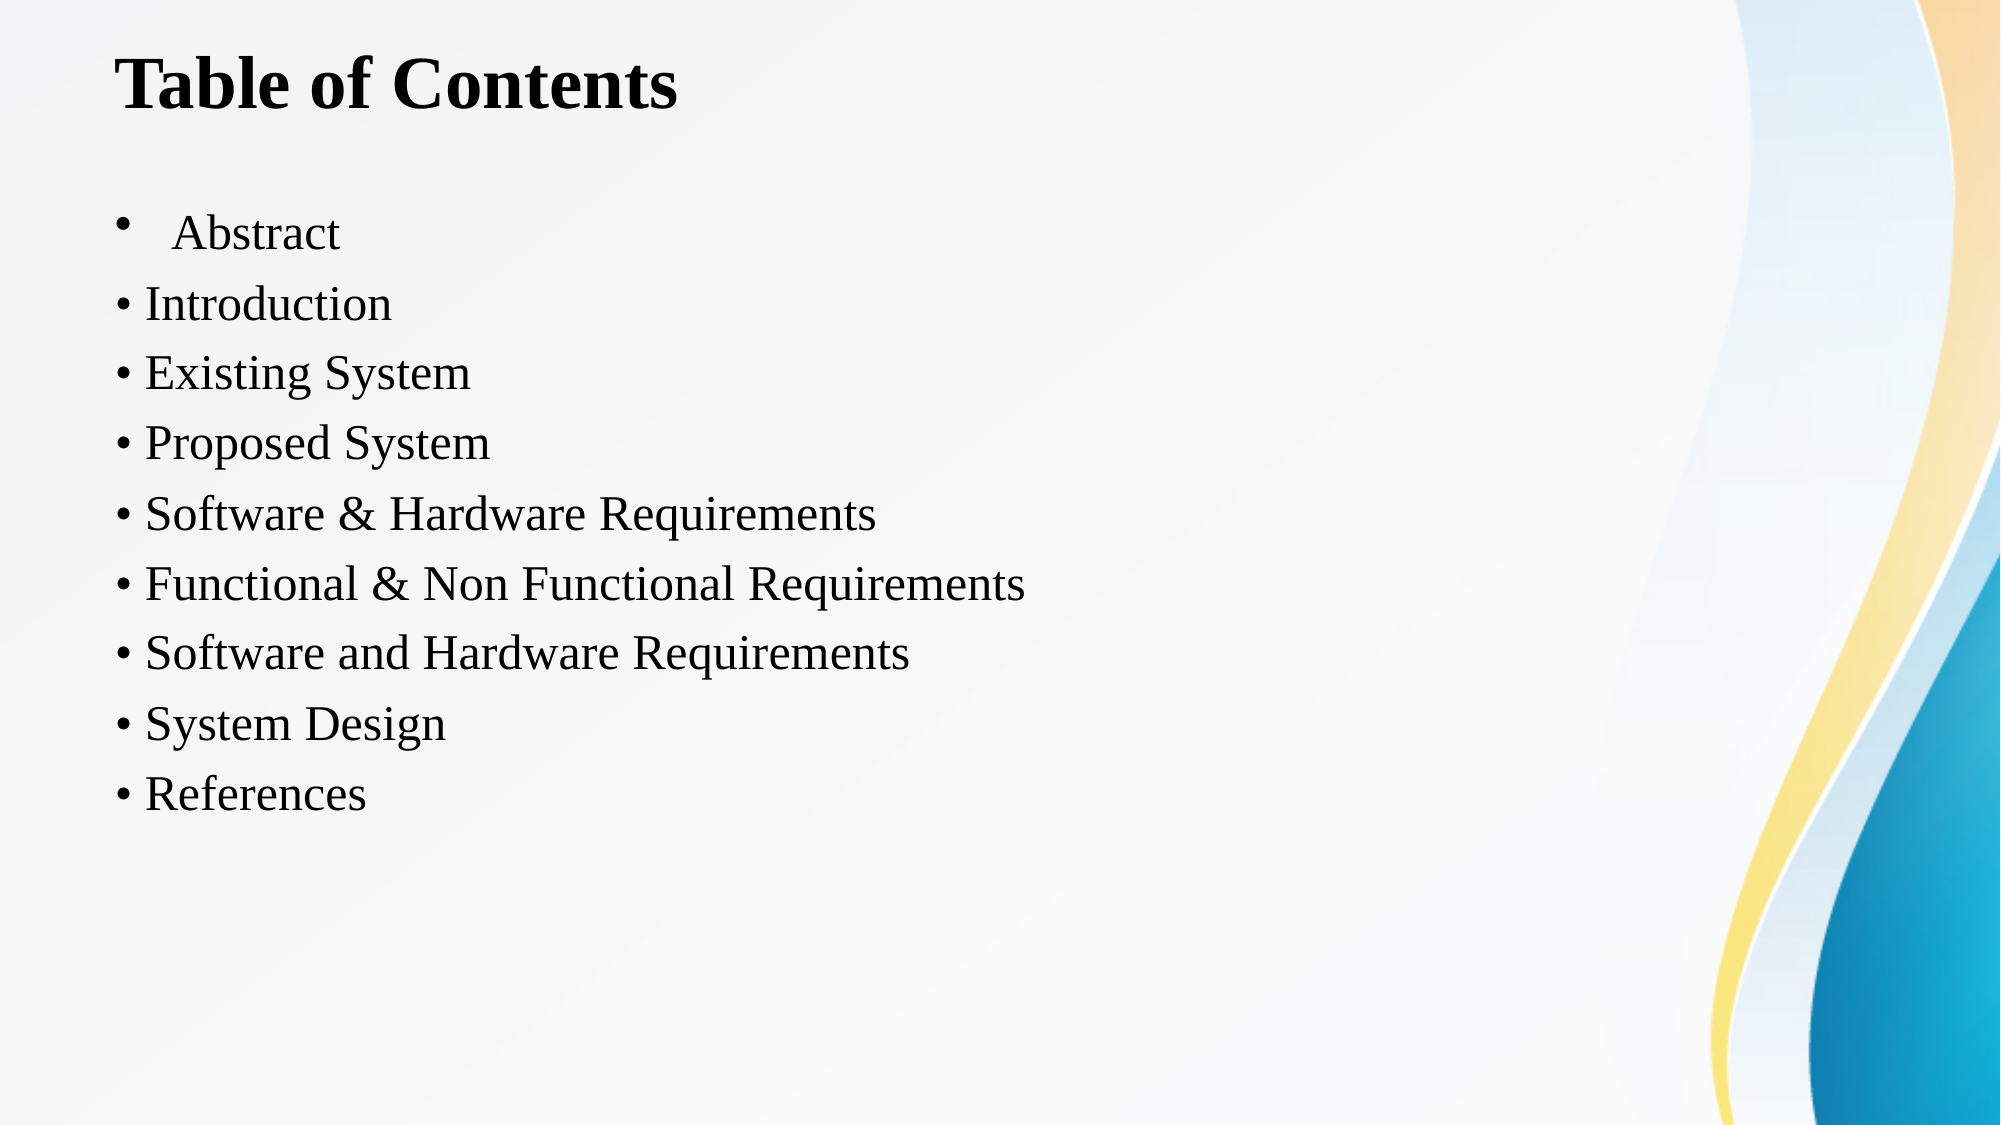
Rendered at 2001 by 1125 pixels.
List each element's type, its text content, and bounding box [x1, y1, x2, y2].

picture [0, 0, 2001, 1125]
list Abstract • Introduction • Existing System • Proposed System • Software & Hardware Requirements • Functional & Non Functional Requirements • Software and Hardware Requirements • System Design • References [99, 192, 1288, 1006]
title Table of Contents [99, 30, 1901, 127]
